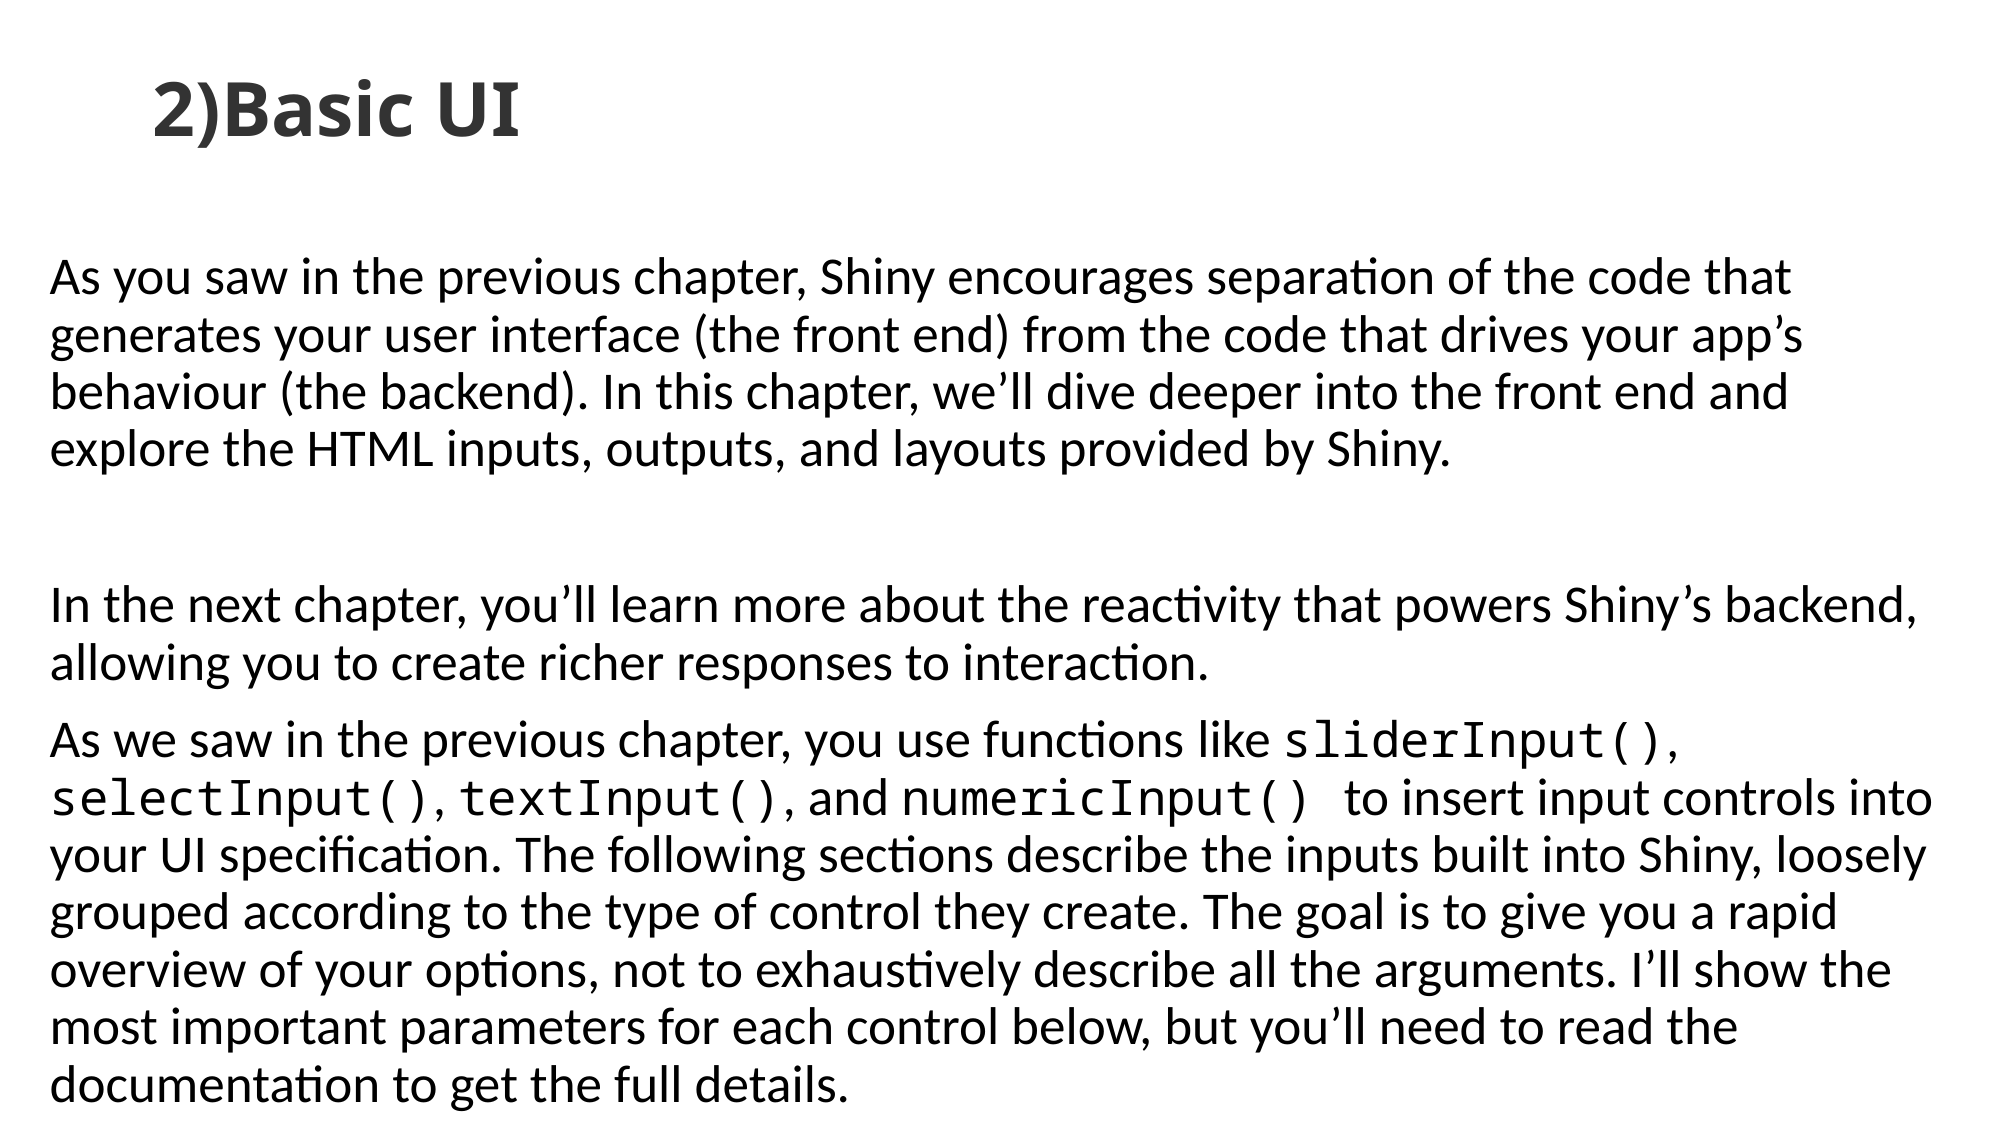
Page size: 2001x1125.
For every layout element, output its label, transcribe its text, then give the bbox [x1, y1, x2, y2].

title 2)Basic UI [137, 3, 1863, 221]
list As you saw in the previous chapter, Shiny encourages separation of the code that generates your user interface (the front end) from the code that drives your app’s behaviour (the backend). In this chapter, we’ll dive deeper into the front end and explore the HTML inputs, outputs, and layouts provided by Shiny. In the next chapter, you’ll learn more about the reactivity that powers Shiny’s backend, allowing you to create richer responses to interaction. As we saw in the previous chapter, you use functions like sliderInput(), selectInput(), textInput(), and numericInput() to insert input controls into your UI specification. The following sections describe the inputs built into Shiny, loosely grouped according to the type of control they create. The goal is to give you a rapid overview of your options, not to exhaustively describe all the arguments. I’ll show the most important parameters for each control below, but you’ll need to read the documentation to get the full details. [34, 241, 1975, 1122]
